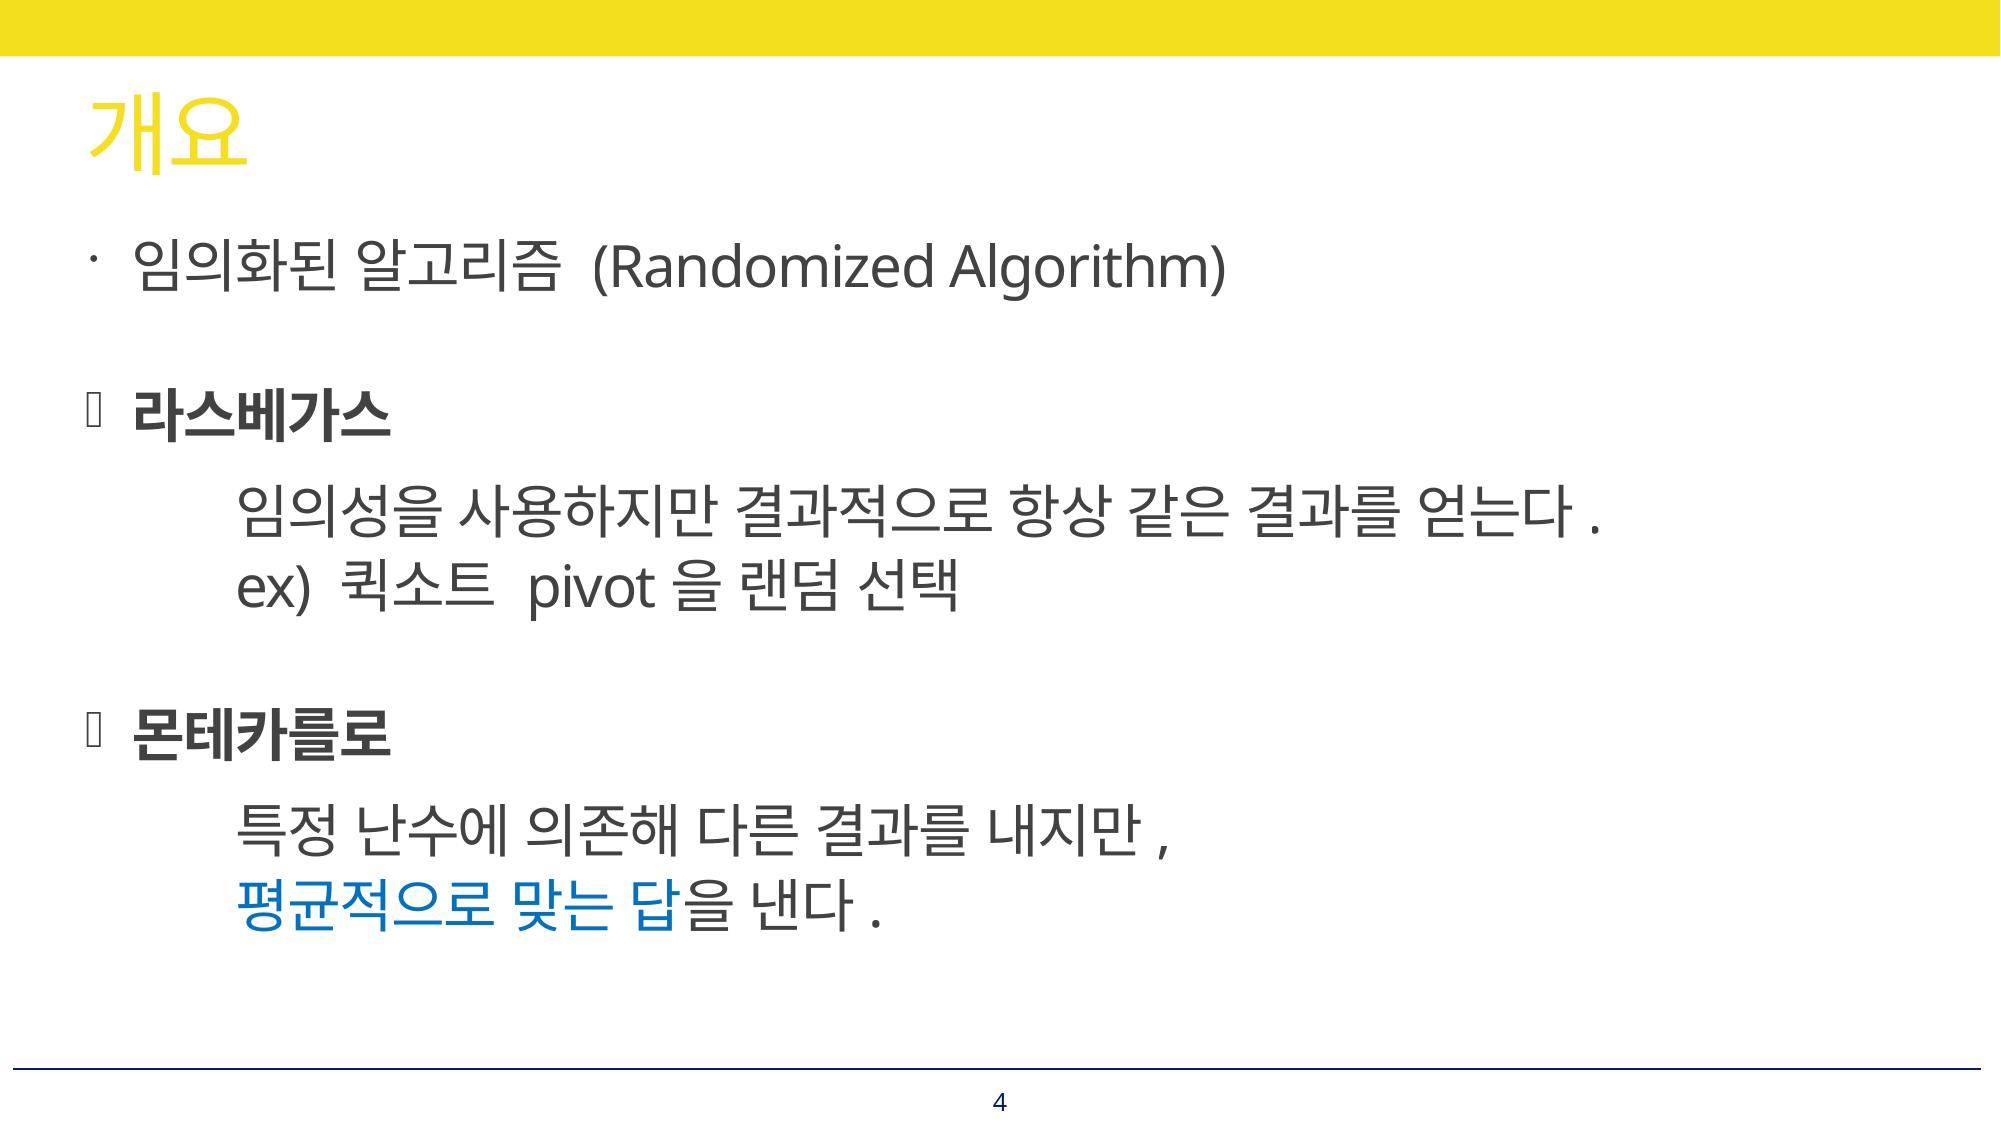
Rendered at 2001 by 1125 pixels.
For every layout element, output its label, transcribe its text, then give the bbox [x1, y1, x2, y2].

list 임의화된 알고리즘 (Randomized Algorithm) 라스베가스 임의성을 사용하지만 결과적으로 항상 같은 결과를 얻는다. ex) 퀵소트 pivot을 랜덤 선택 몬테카를로 특정 난수에 의존해 다른 결과를 내지만, 평균적으로 맞는 답을 낸다. [85, 237, 1915, 1049]
slide_number 4 [916, 1078, 1084, 1125]
title 개요 [85, 89, 1915, 190]
